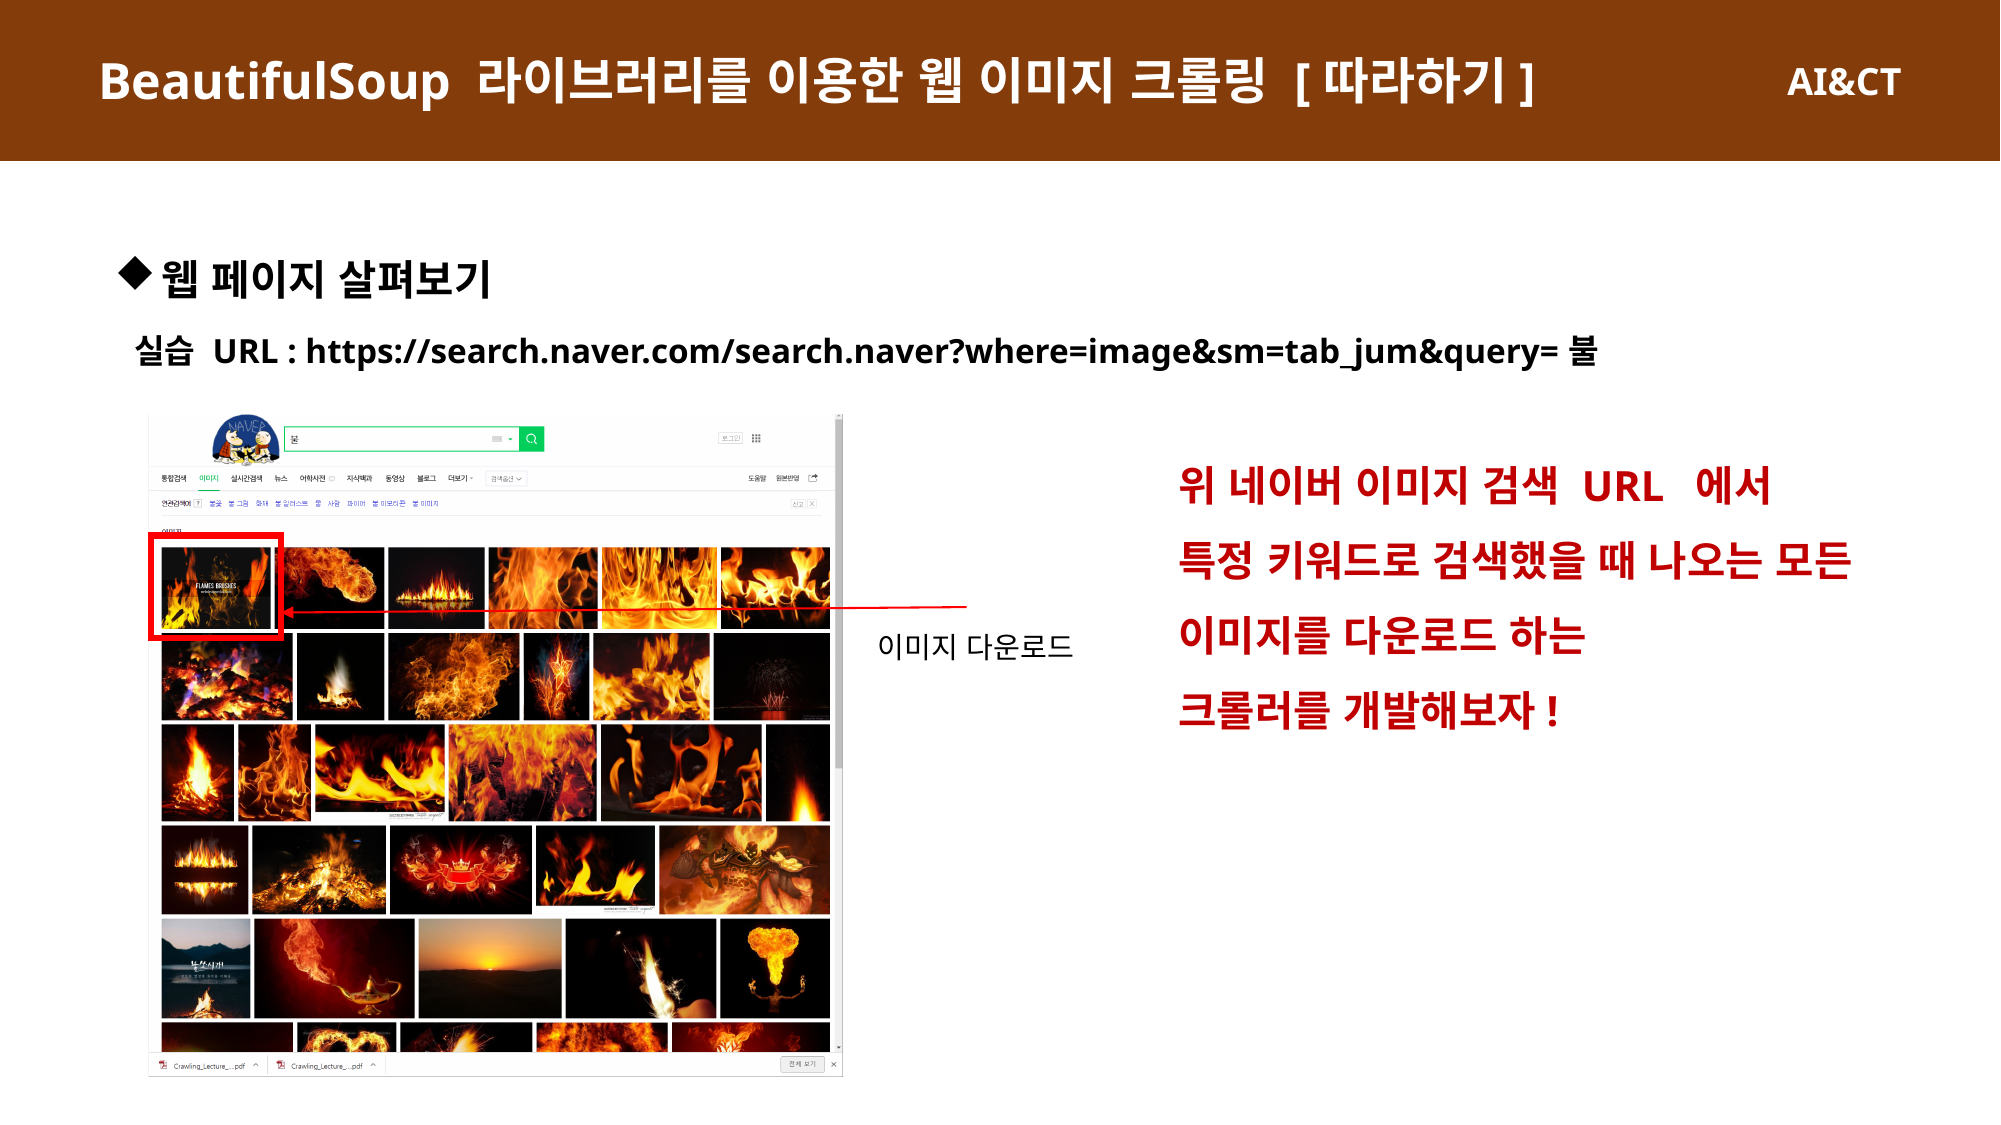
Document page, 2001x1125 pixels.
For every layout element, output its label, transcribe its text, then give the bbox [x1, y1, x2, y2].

text_box 실습 URL : https://search.naver.com/search.naver?where=image&sm=tab_jum&query=불 [119, 322, 1614, 378]
text_box 위 네이버 이미지 검색 URL 에서 특정 키워드로 검색했을 때 나오는 모든 이미지를 다운로드 하는 크롤러를 개발해보자! [1163, 427, 1880, 743]
picture [148, 414, 843, 1077]
text_box 이미지 다운로드 [862, 621, 1090, 672]
text_box BeautifulSoup 라이브러리를 이용한 웹 이미지 크롤링 [따라하기] [83, 42, 1551, 118]
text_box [280, 607, 967, 613]
text_box 웹 페이지 살펴보기 [99, 246, 508, 312]
